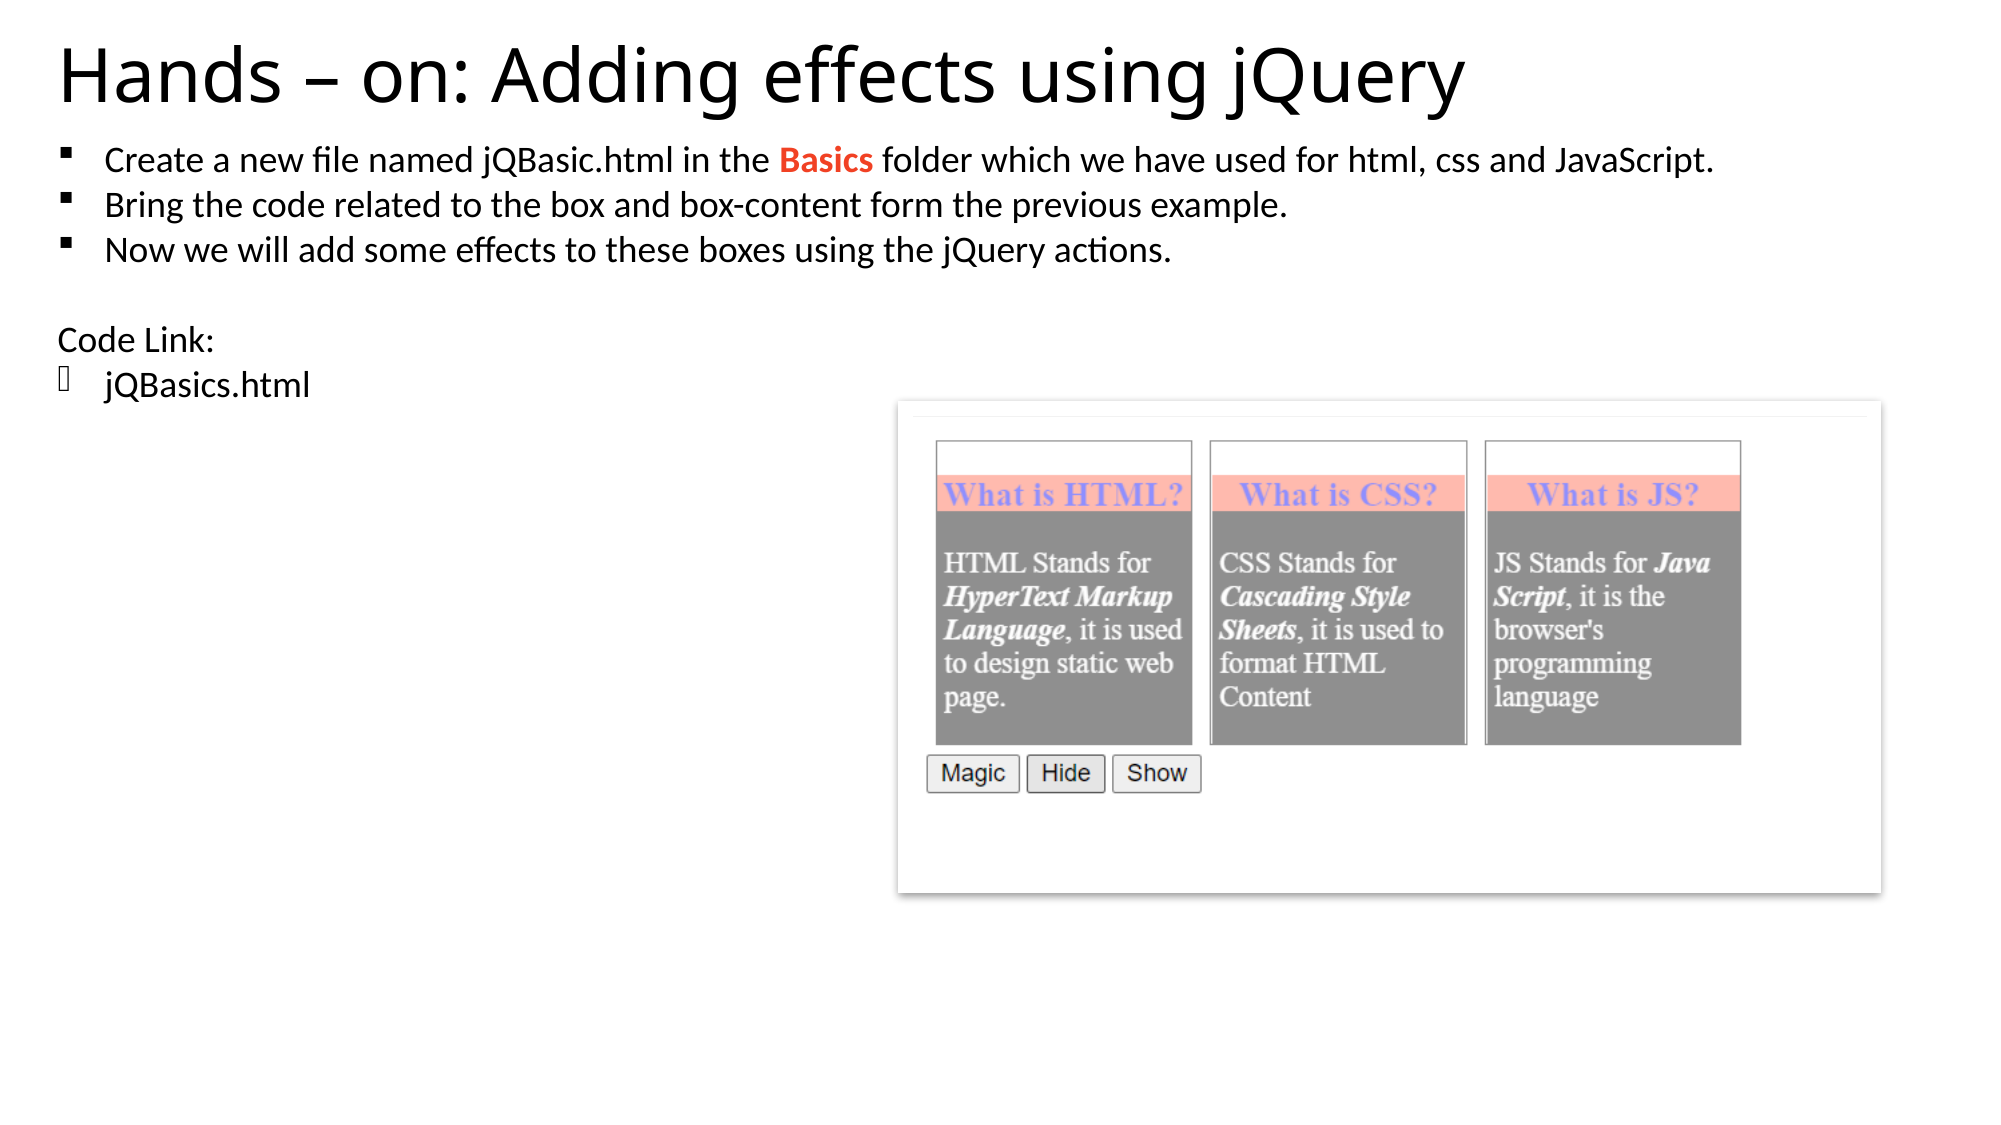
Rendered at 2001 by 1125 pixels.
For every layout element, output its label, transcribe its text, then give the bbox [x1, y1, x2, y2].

text_box Hands – on: Adding effects using jQuery [42, 30, 1874, 127]
picture [912, 415, 1867, 879]
text_box Create a new file named jQBasic.html in the Basics folder which we have used for html, css and JavaScript. Bring the code related to the box and box-content form the previous example. Now we will add some effects to these boxes using the jQuery actions. Code Link: jQBasics.html [42, 127, 1874, 413]
